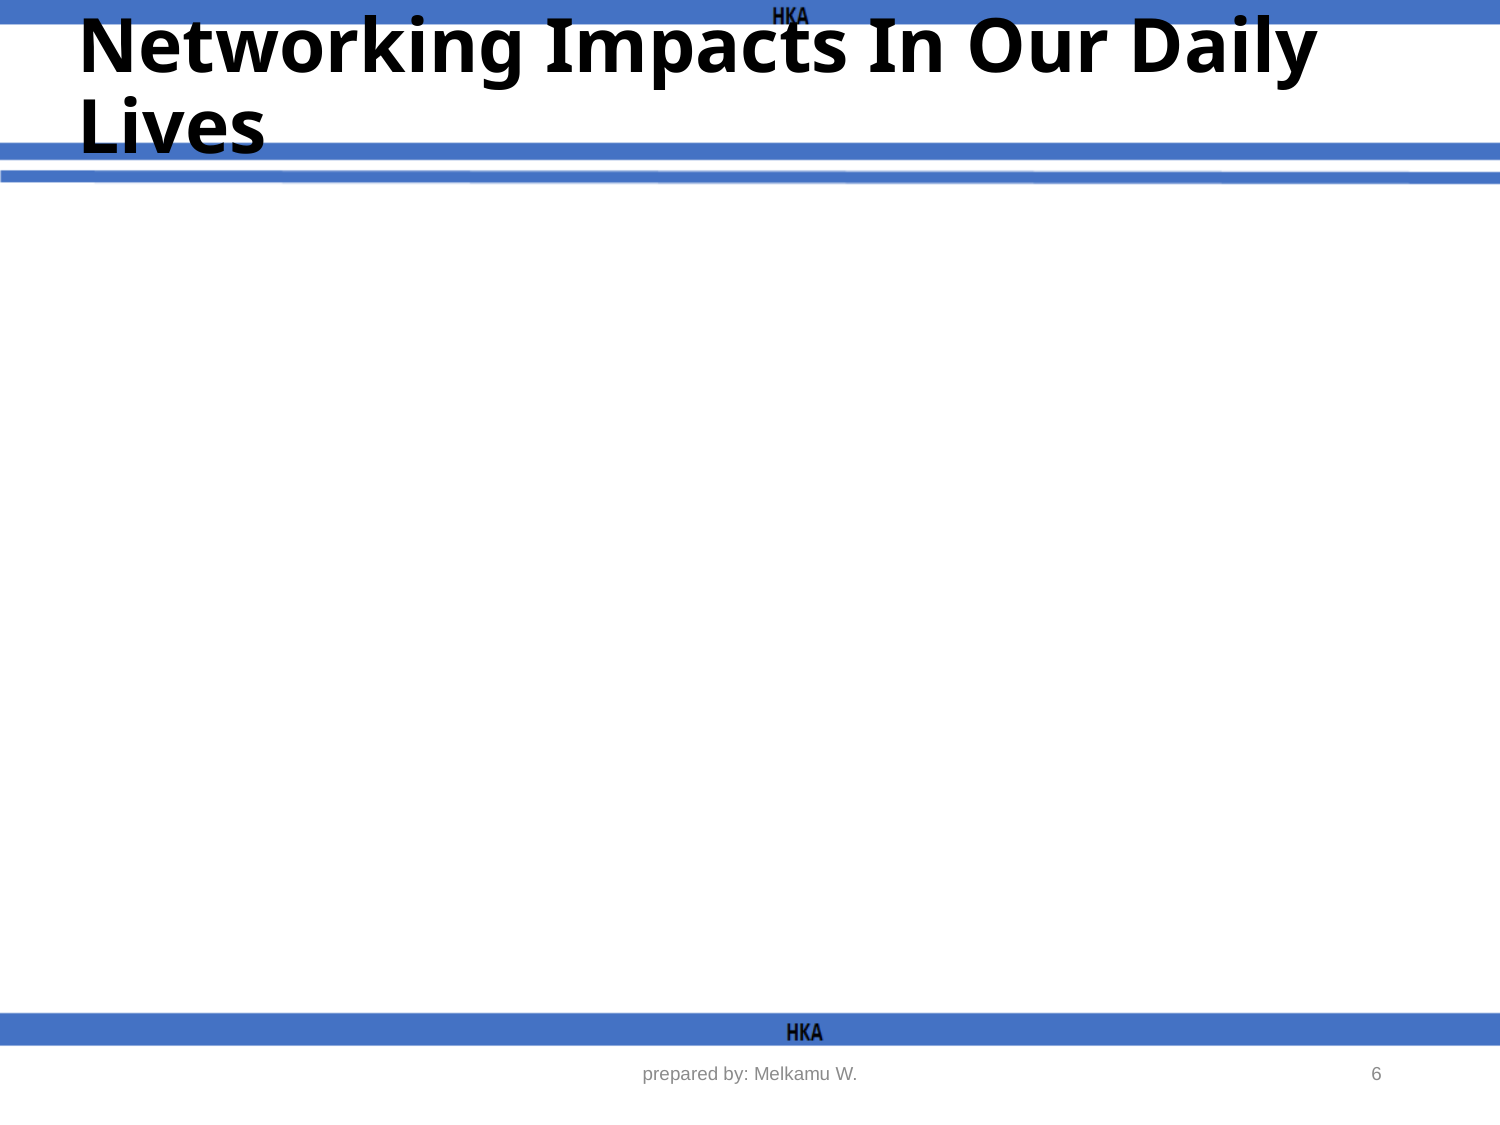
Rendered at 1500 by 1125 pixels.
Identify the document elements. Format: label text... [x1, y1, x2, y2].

footer prepared by: Melkamu W. [496, 1042, 1004, 1103]
picture [0, 0, 1500, 1125]
title Networking Impacts In Our Daily Lives [62, 37, 1357, 141]
slide_number 6 [1059, 1042, 1397, 1103]
